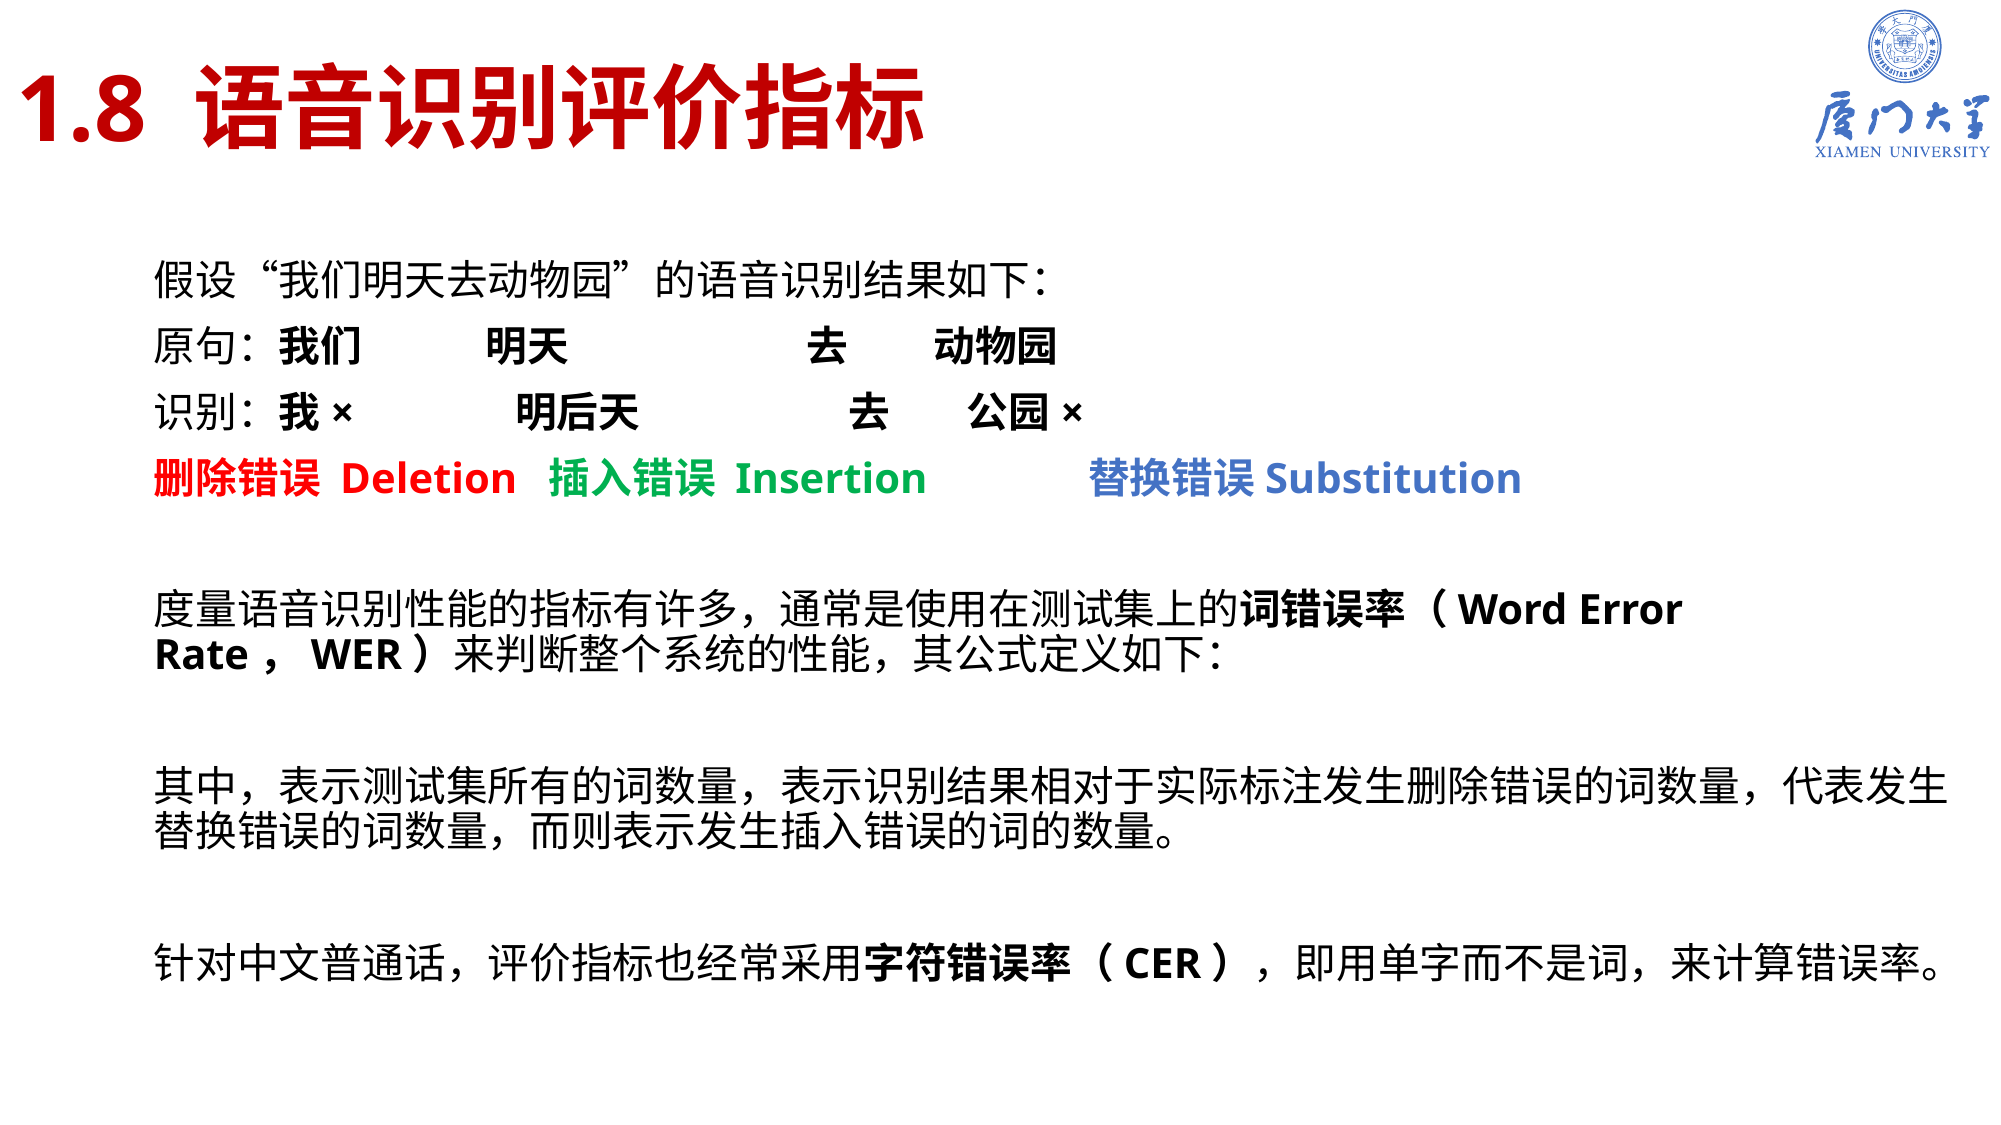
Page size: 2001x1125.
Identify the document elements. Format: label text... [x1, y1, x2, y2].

title 1.8 语音识别评价指标 [1, 3, 1727, 221]
